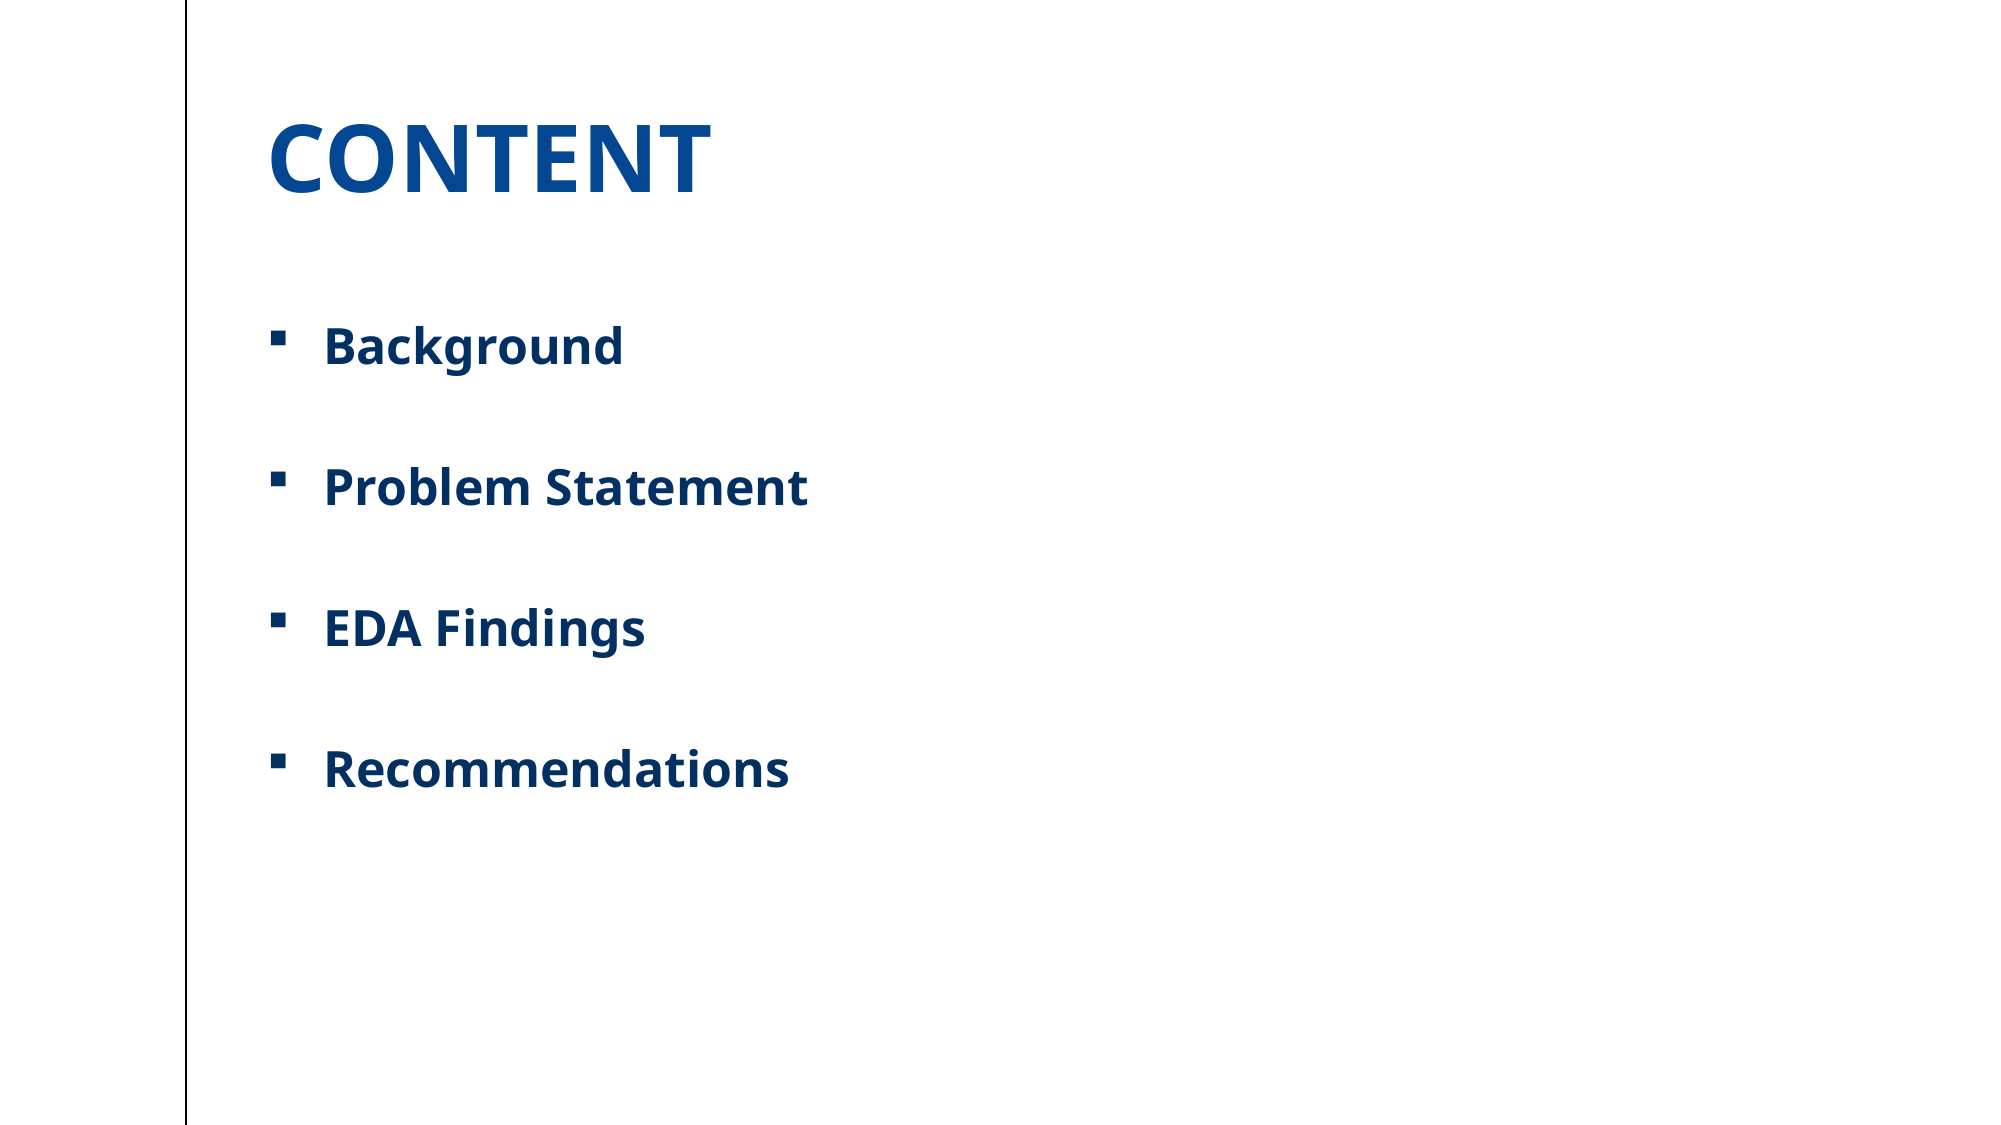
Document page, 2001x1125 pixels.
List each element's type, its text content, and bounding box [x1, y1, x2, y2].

list Background Problem Statement EDA Findings Recommendations [266, 247, 1930, 1043]
title Content [266, 55, 1930, 221]
